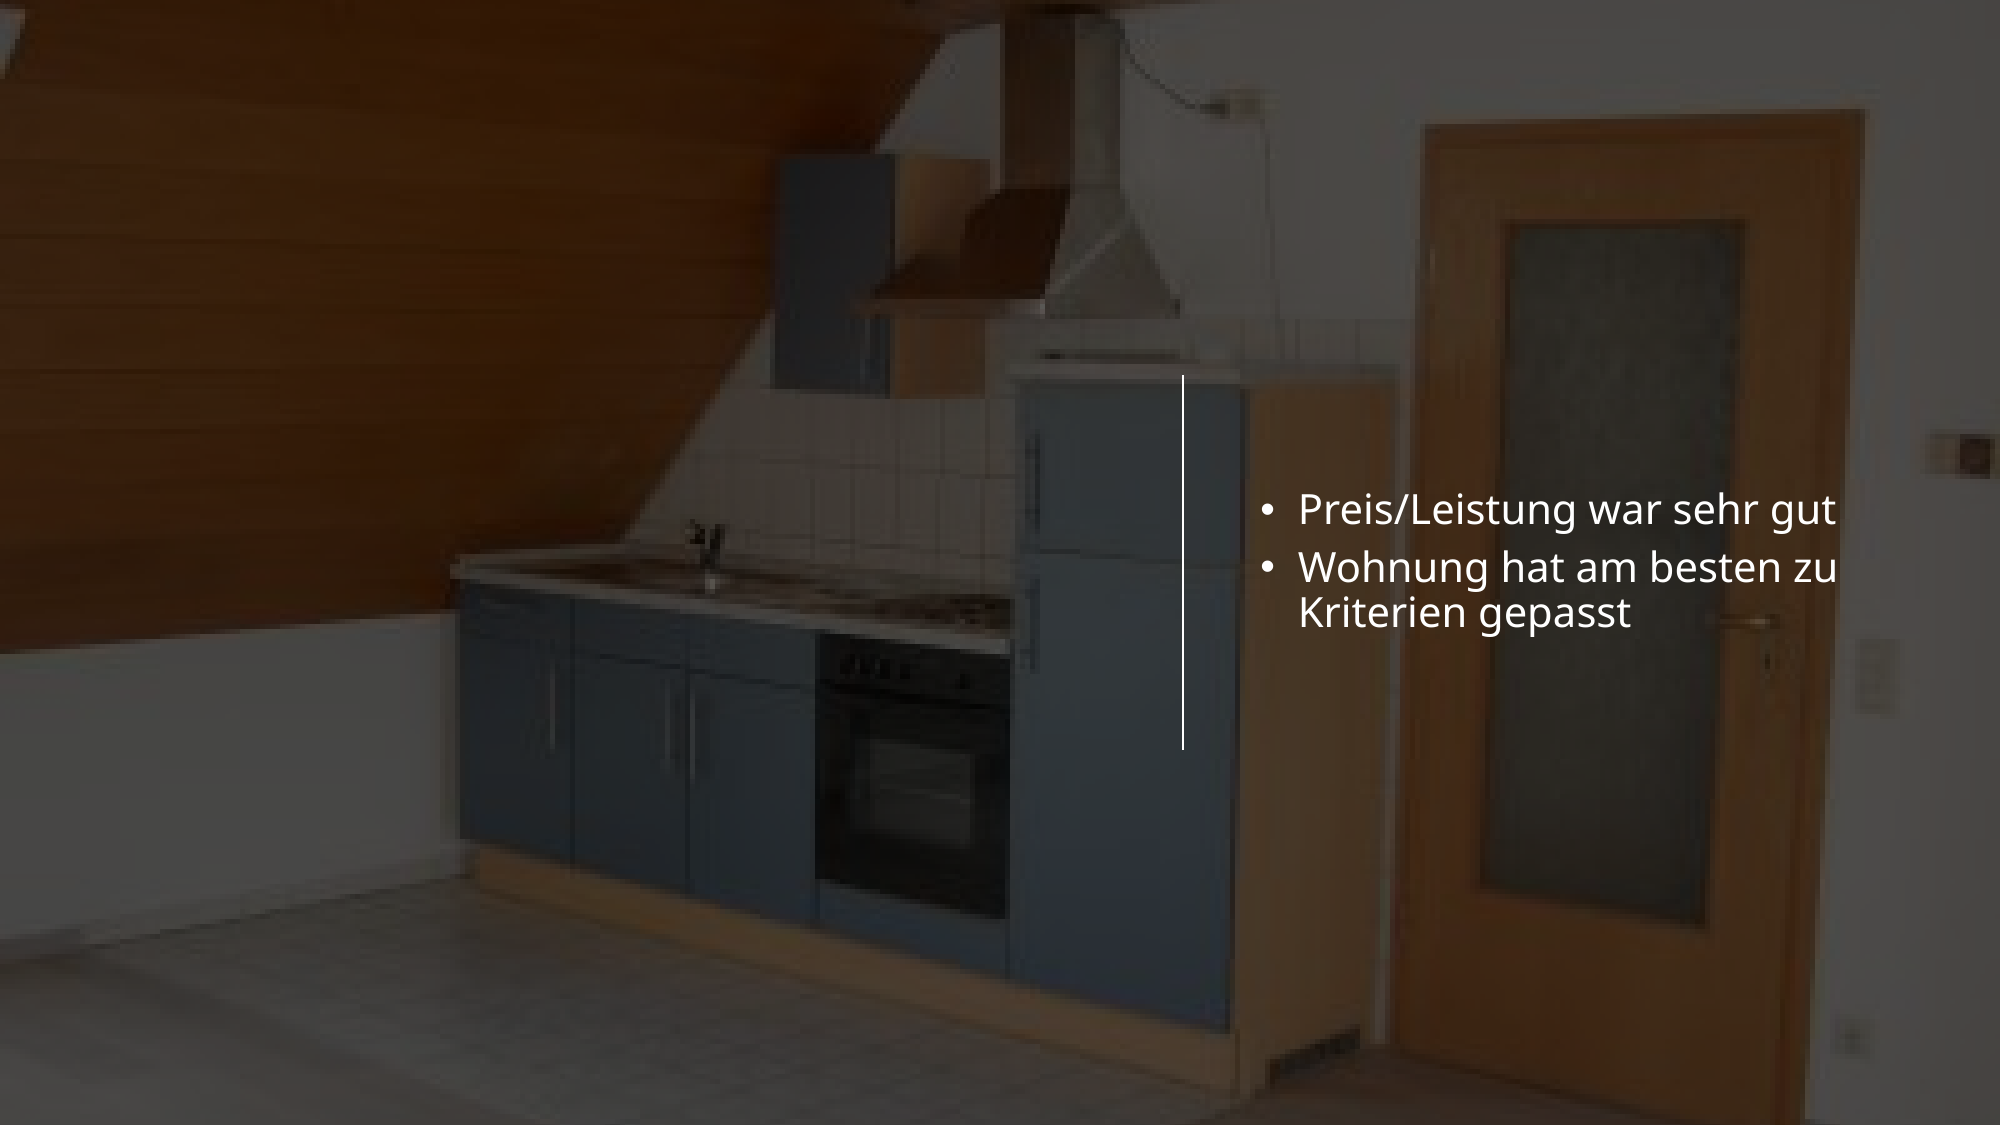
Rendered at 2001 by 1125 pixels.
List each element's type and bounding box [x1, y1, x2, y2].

list [0, 0, 2000, 1125]
